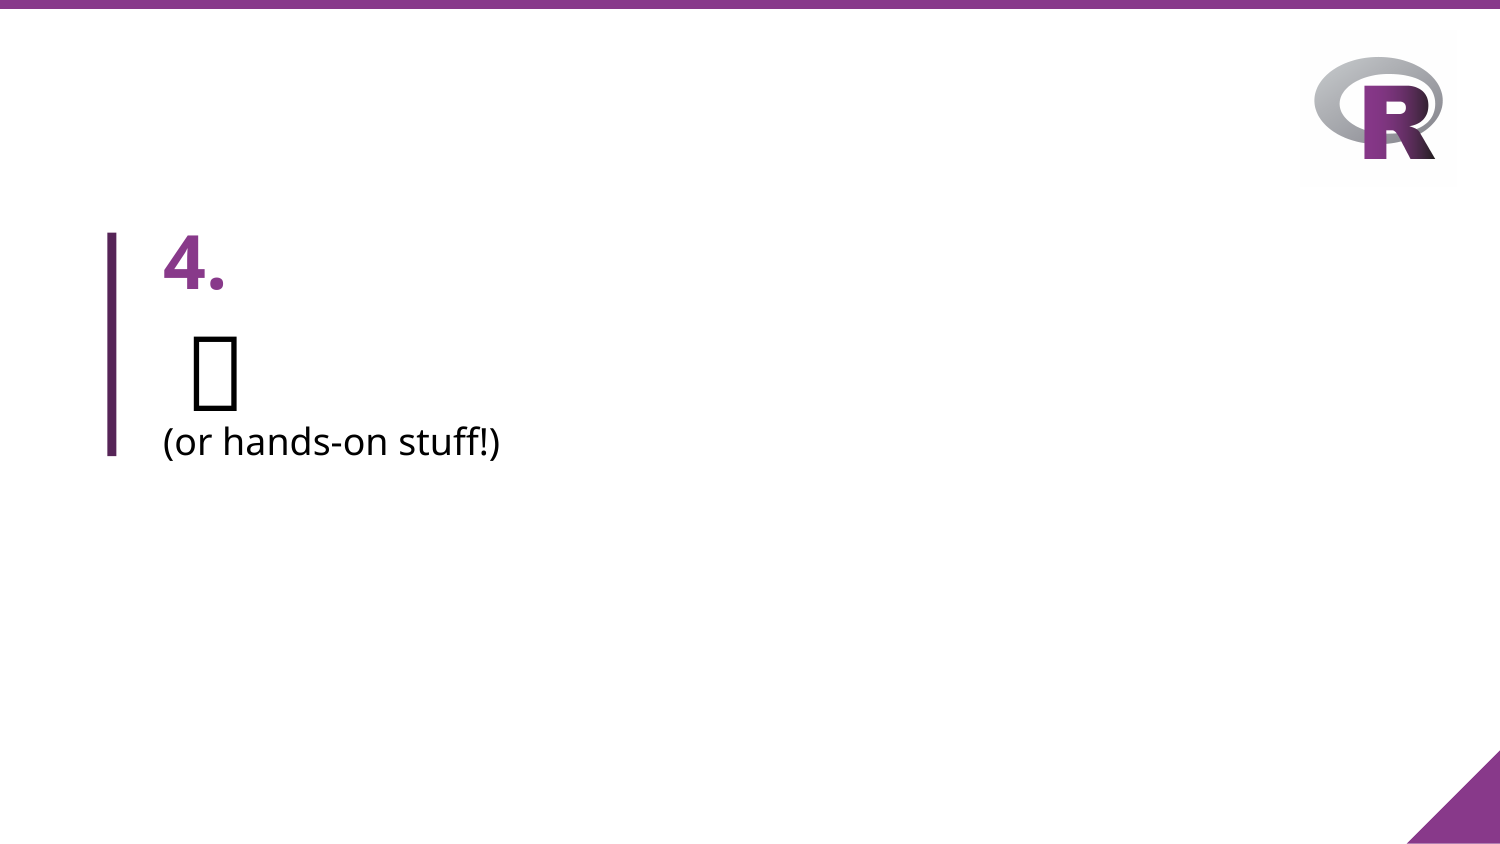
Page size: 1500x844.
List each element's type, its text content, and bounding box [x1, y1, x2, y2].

picture [1300, 30, 1457, 187]
subtitle (or hands-on stuff!) [148, 403, 1400, 533]
text_box 🎨 [169, 300, 262, 440]
title 4. [148, 199, 1483, 390]
